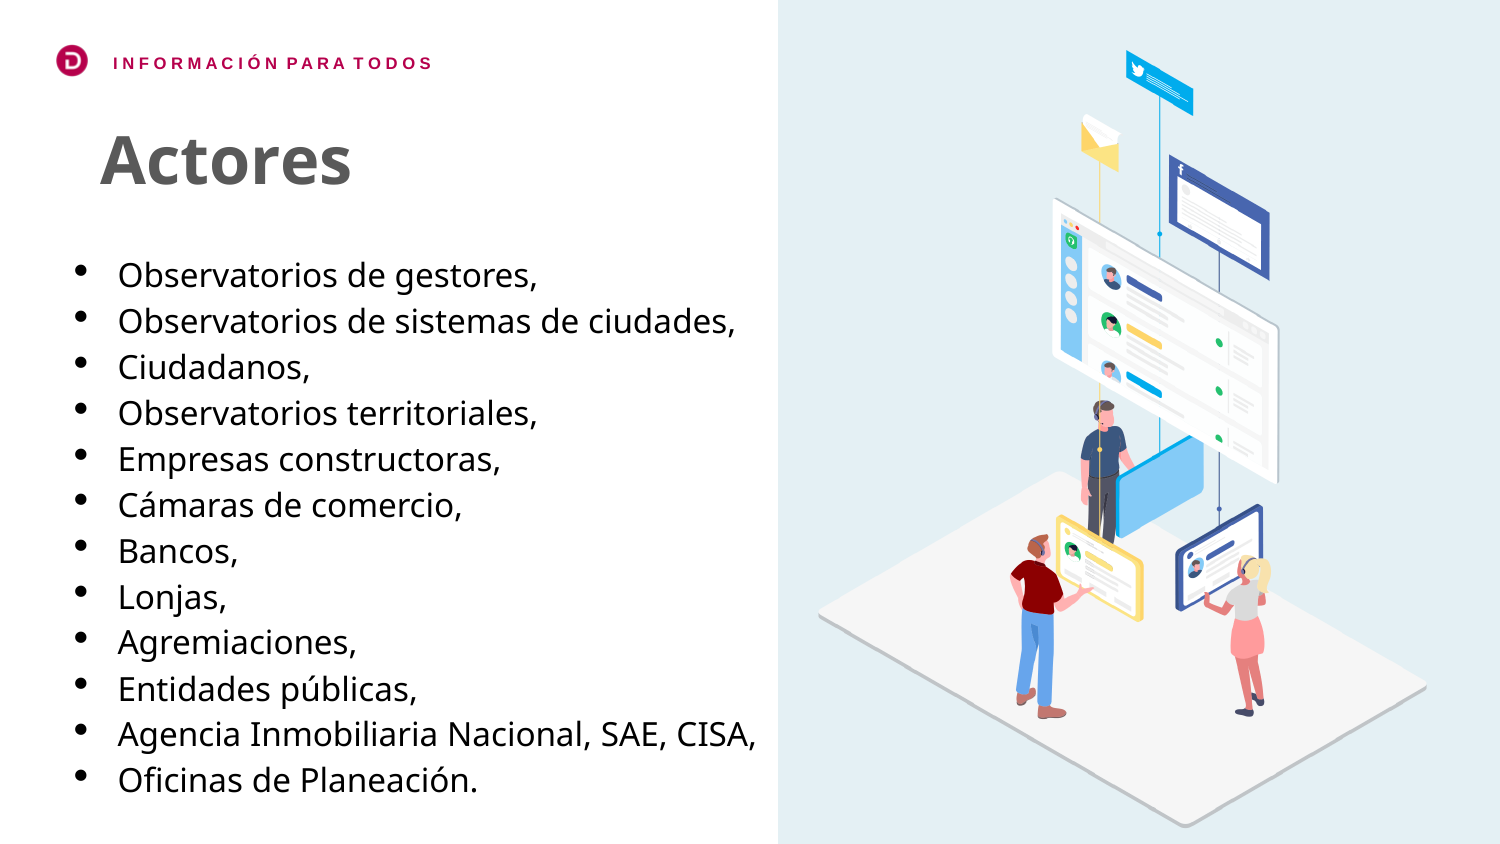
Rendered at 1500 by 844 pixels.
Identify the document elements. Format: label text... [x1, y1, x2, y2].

title Actores [85, 110, 398, 240]
text_box Observatorios de gestores, Observatorios de sistemas de ciudades, Ciudadanos, Observatorios territoriales, Empresas constructoras, Cámaras de comercio, Bancos, Lonjas, Agremiaciones, Entidades públicas, Agencia Inmobiliaria Nacional, SAE, CISA, Oficinas de Planeación. [60, 241, 772, 807]
picture [777, 0, 1500, 844]
picture [53, 42, 91, 79]
